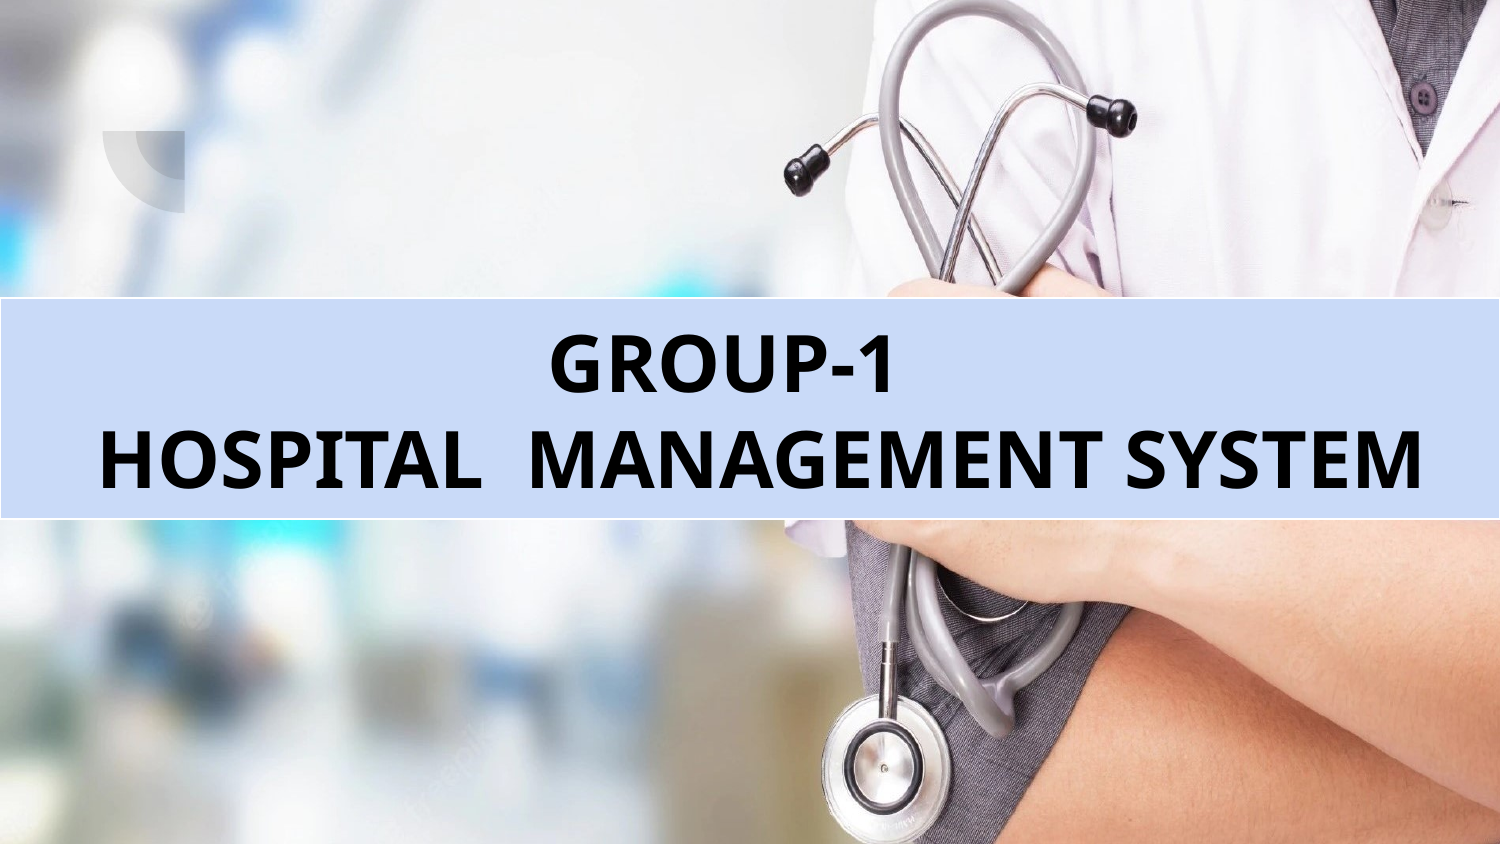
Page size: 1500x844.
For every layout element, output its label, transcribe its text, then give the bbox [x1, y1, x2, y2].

picture [0, 0, 1500, 298]
text_box GROUP-1 HOSPITAL MANAGEMENT SYSTEM [0, 298, 1500, 520]
picture [0, 520, 1500, 844]
